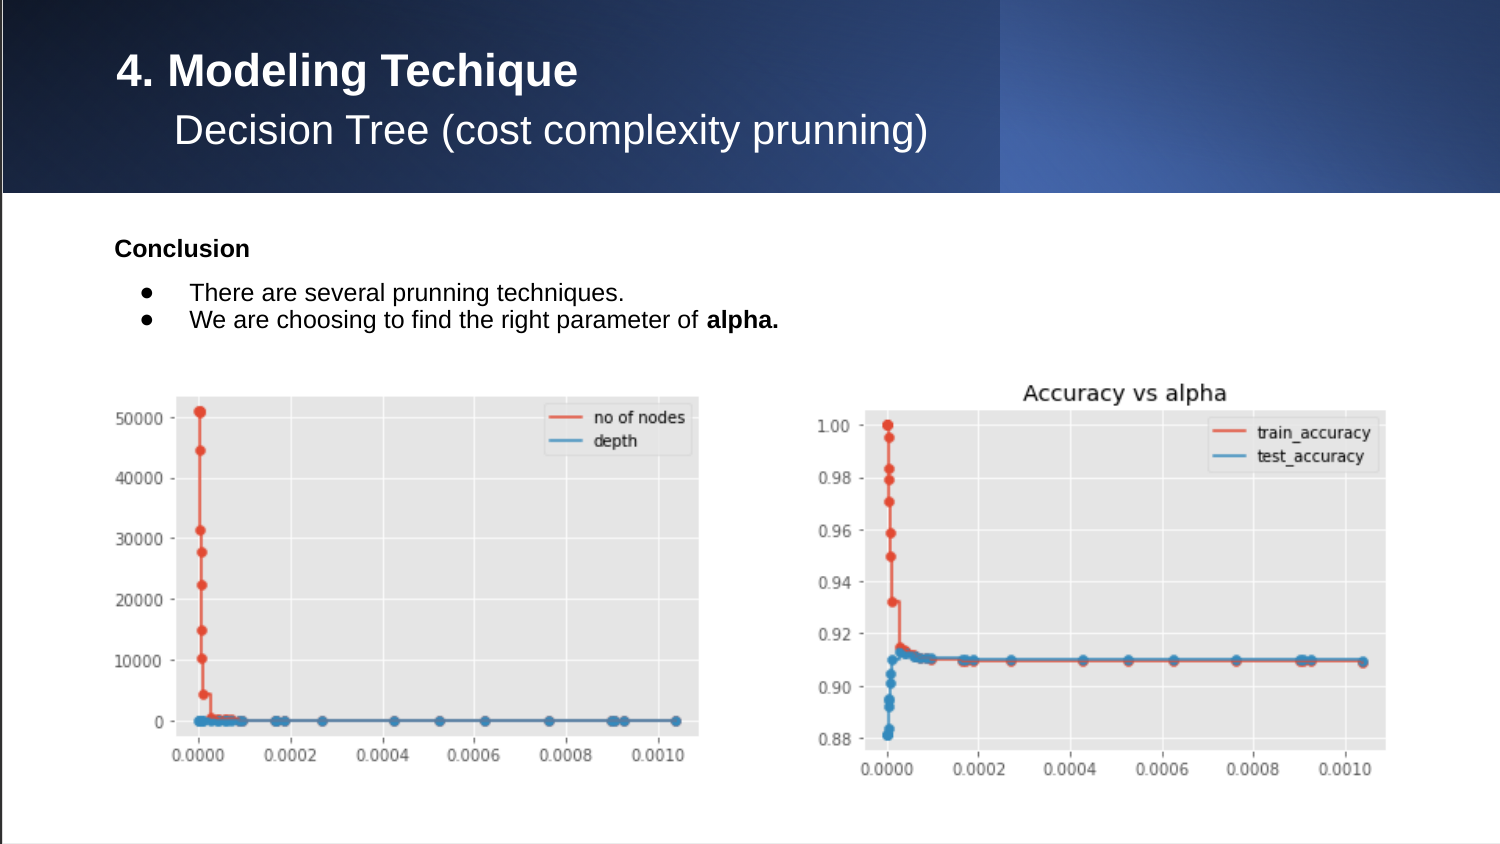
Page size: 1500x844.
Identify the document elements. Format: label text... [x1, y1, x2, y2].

title 4. Modeling Techique Decision Tree (cost complexity prunning) [105, 32, 1395, 153]
picture [0, 0, 1500, 844]
list Conclusion There are several prunning techniques. We are choosing to find the right parameter of alpha. [103, 230, 1397, 351]
